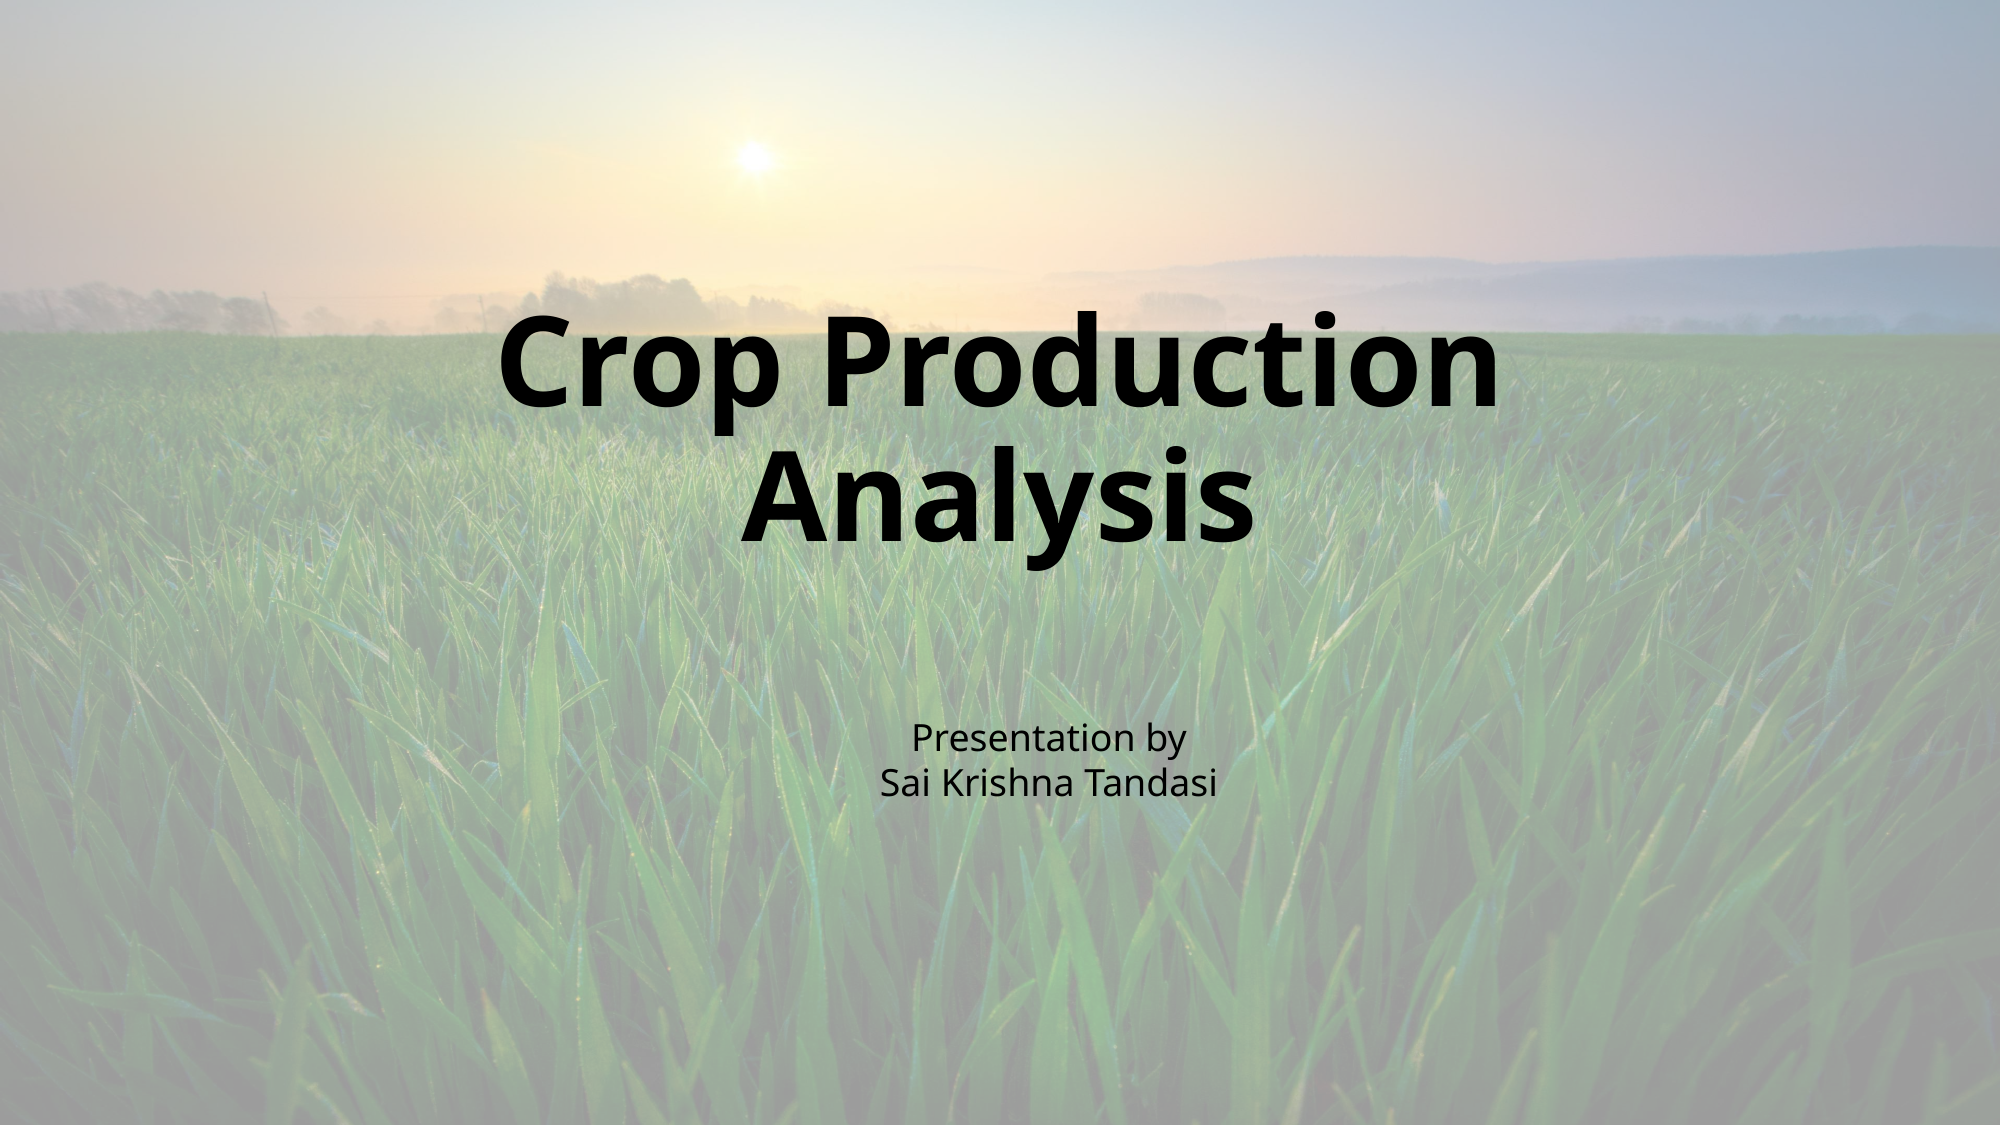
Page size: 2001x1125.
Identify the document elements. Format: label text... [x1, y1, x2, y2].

text_box Presentation by Sai Krishna Tandasi [738, 706, 1360, 812]
title Crop Production Analysis [249, 398, 1750, 576]
